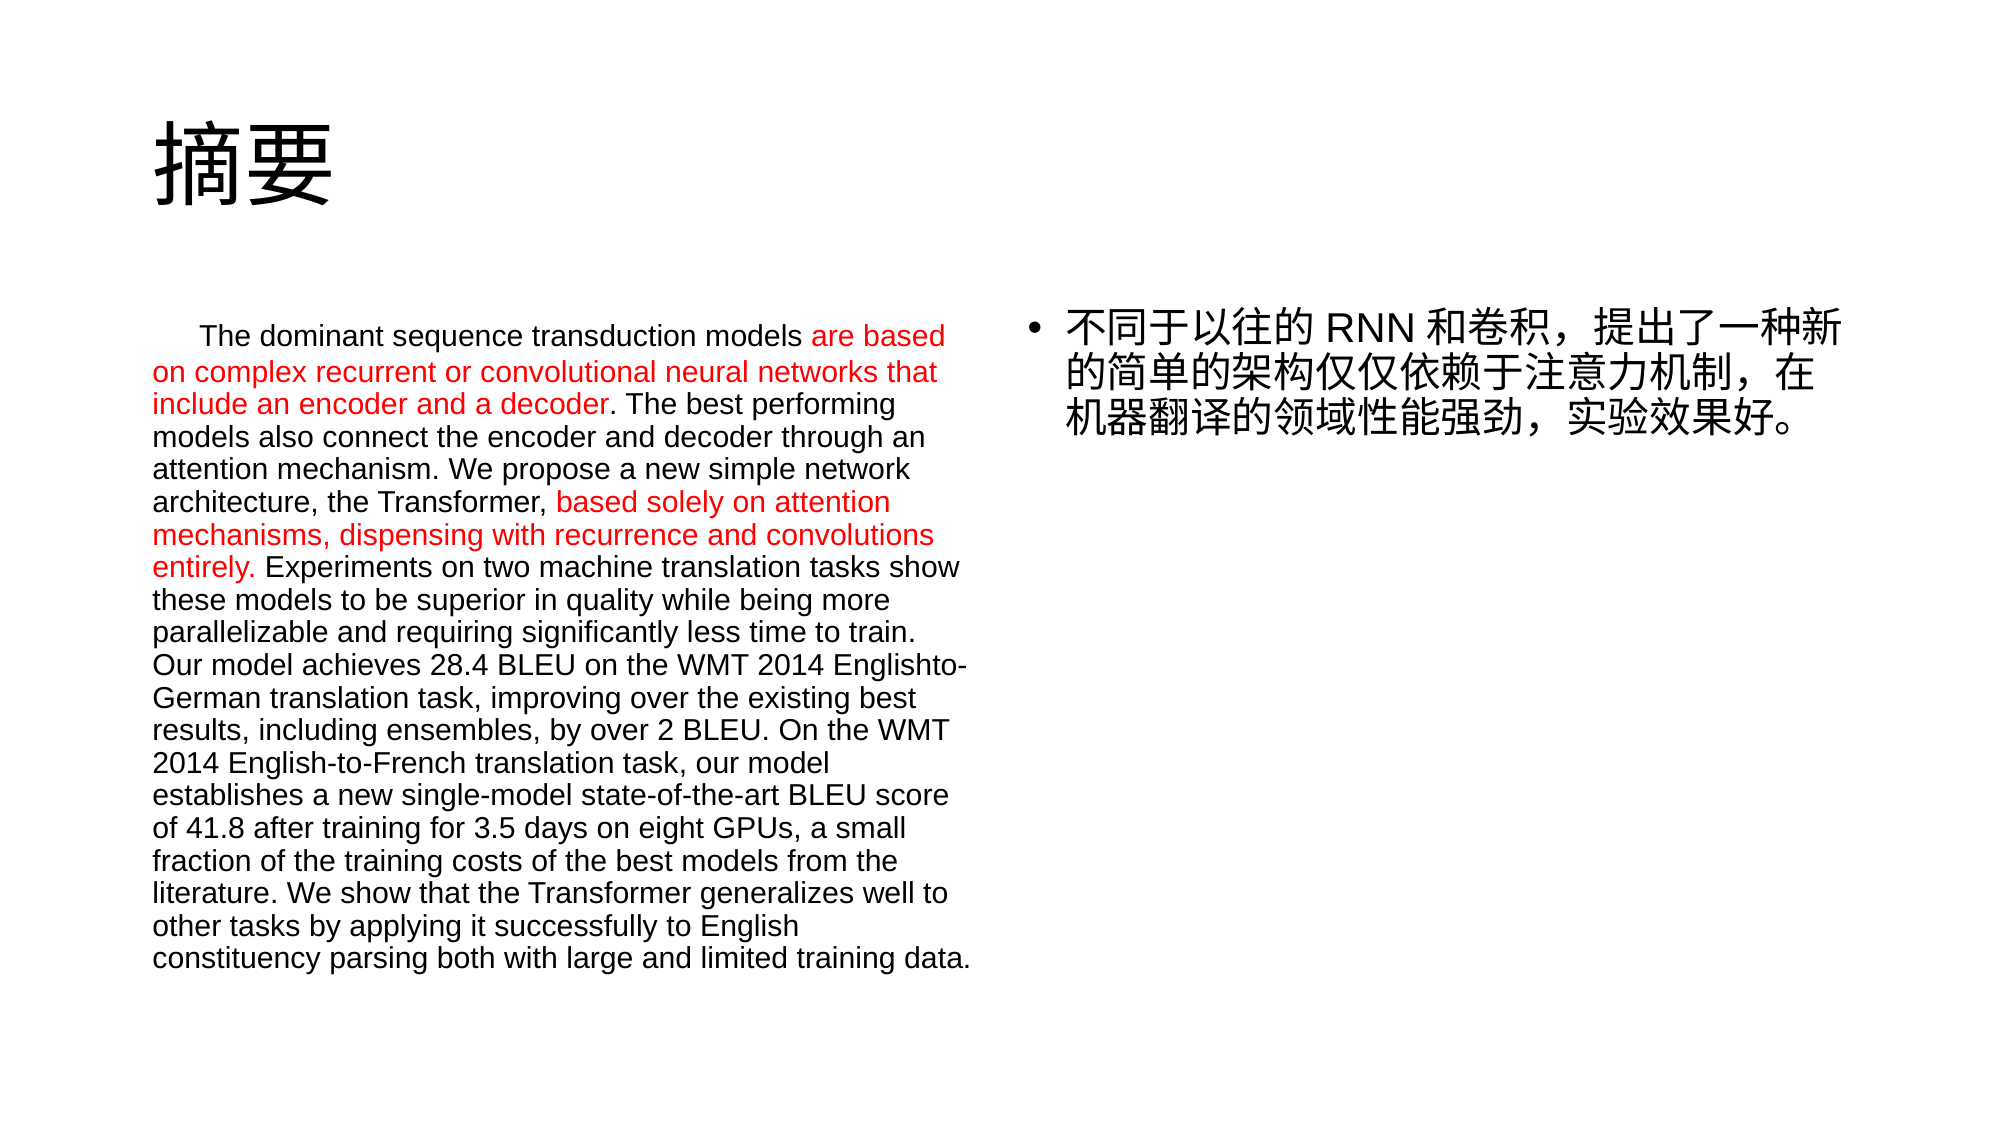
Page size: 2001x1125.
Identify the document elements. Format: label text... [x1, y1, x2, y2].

list 不同于以往的RNN和卷积，提出了一种新的简单的架构仅仅依赖于注意力机制，在机器翻译的领域性能强劲，实验效果好。 [1012, 299, 1863, 1014]
title 摘要 [137, 59, 1863, 278]
list The dominant sequence transduction models are based on complex recurrent or convolutional neural networks that include an encoder and a decoder. The best performing models also connect the encoder and decoder through an attention mechanism. We propose a new simple network architecture, the Transformer, based solely on attention mechanisms, dispensing with recurrence and convolutions entirely. Experiments on two machine translation tasks show these models to be superior in quality while being more parallelizable and requiring significantly less time to train. Our model achieves 28.4 BLEU on the WMT 2014 Englishto-German translation task, improving over the existing best results, including ensembles, by over 2 BLEU. On the WMT 2014 English-to-French translation task, our model establishes a new single-model state-of-the-art BLEU score of 41.8 after training for 3.5 days on eight GPUs, a small fraction of the training costs of the best models from the literature. We show that the Transformer generalizes well to other tasks by applying it successfully to English constituency parsing both with large and limited training data. [137, 299, 988, 1014]
